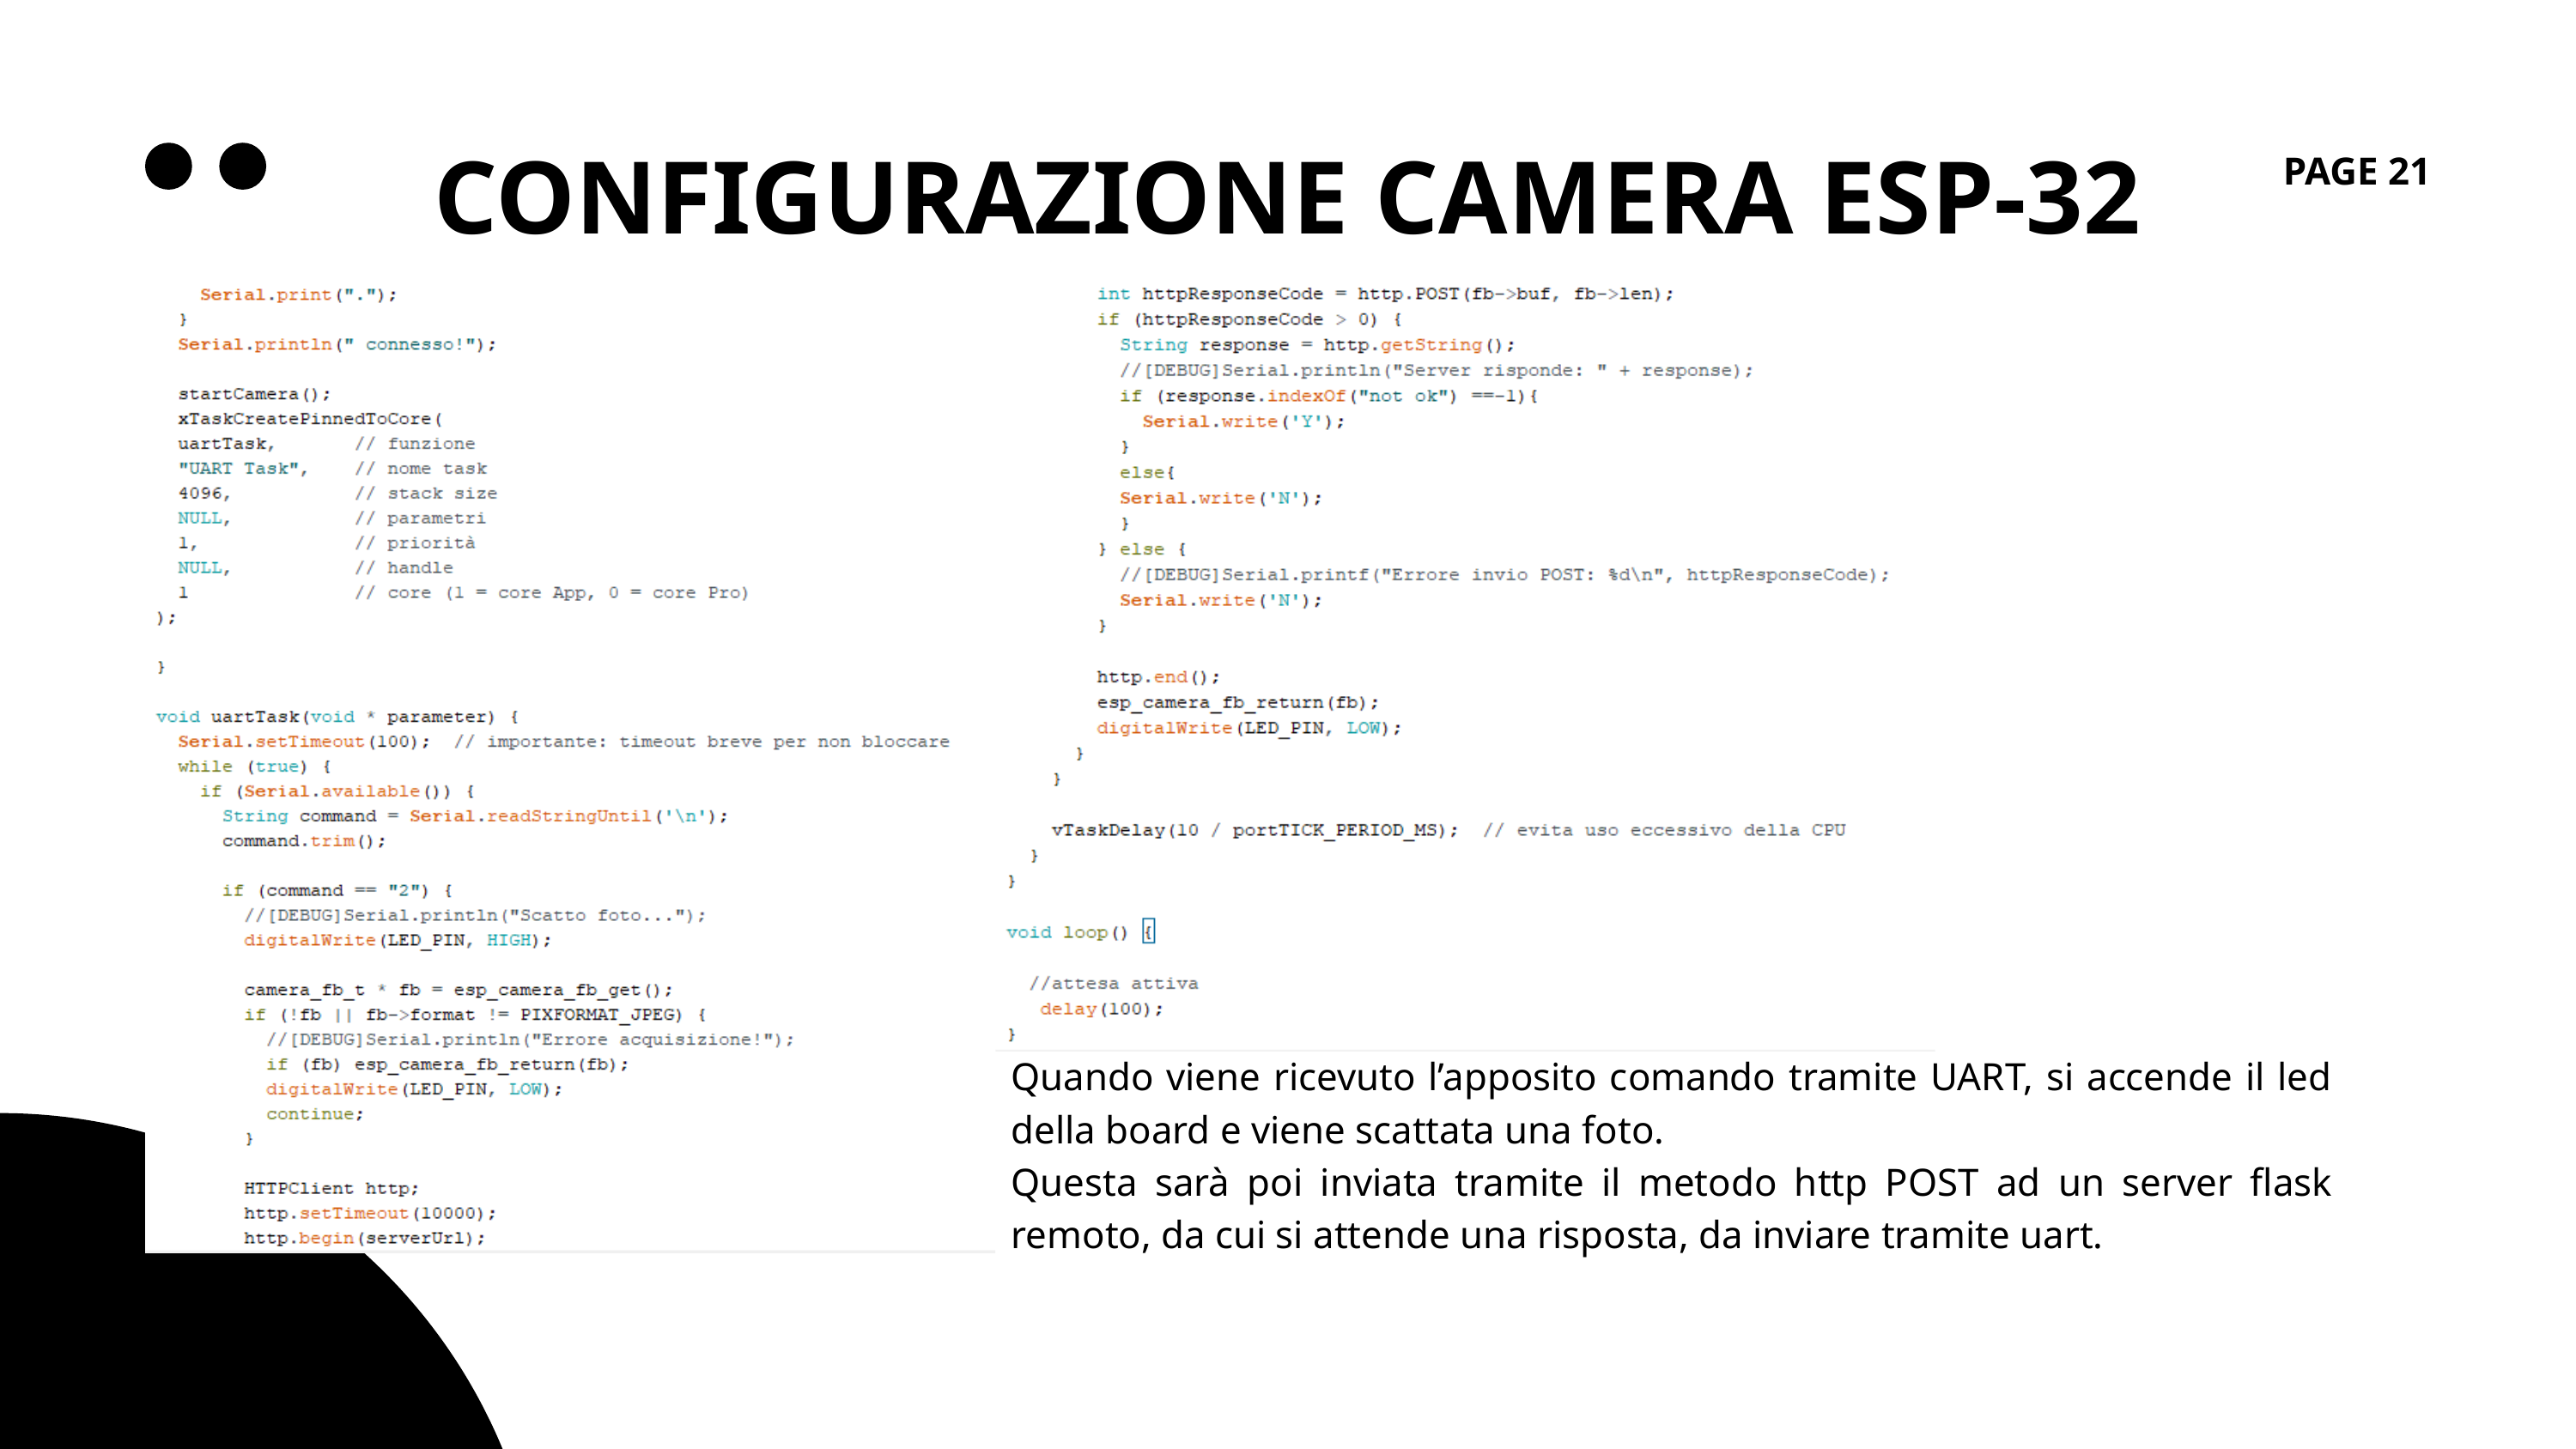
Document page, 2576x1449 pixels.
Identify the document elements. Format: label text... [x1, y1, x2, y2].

text_box PAGE 21 [2250, 139, 2432, 192]
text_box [0, 1113, 544, 1449]
text_box [144, 278, 996, 1253]
text_box [996, 355, 1935, 1052]
text_box Quando viene ricevuto l’apposito comando tramite UART, si accende il led della board e viene scattata una foto. Questa sarà poi inviata tramite il metodo http POST ad un server flask remoto, da cui si attende una risposta, da inviare tramite uart. [1011, 1046, 2333, 1257]
text_box CONFIGURAZIONE CAMERA ESP-32 [326, 113, 2250, 355]
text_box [144, 142, 267, 191]
